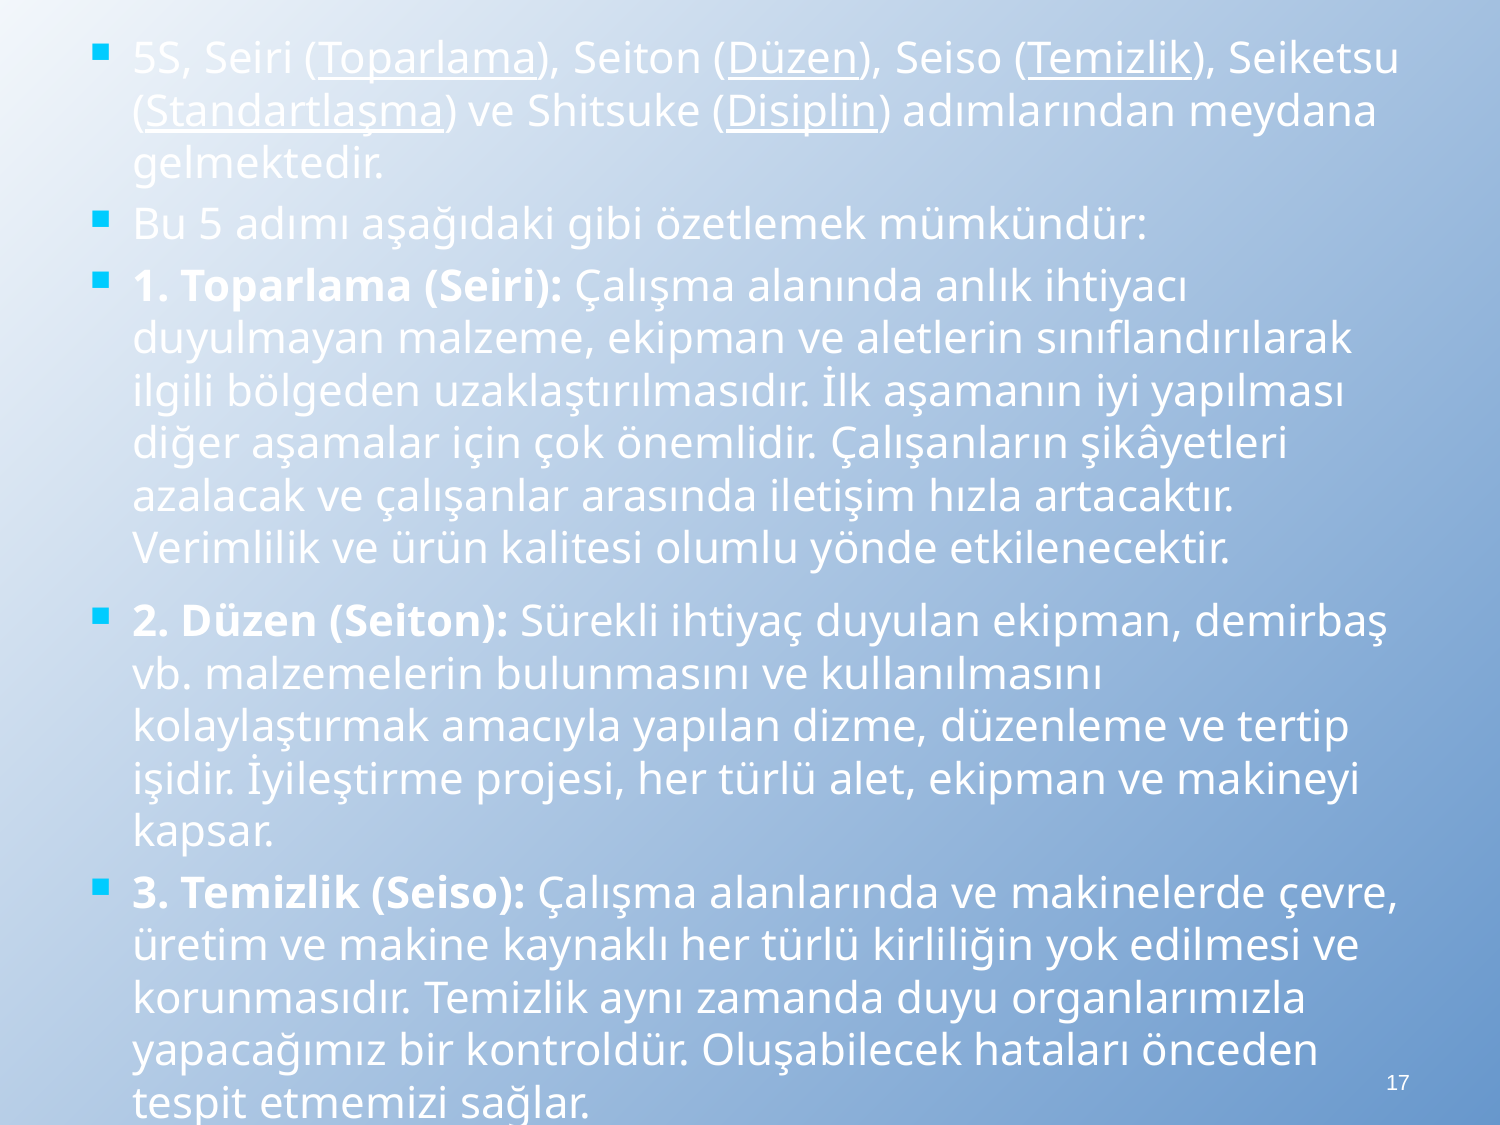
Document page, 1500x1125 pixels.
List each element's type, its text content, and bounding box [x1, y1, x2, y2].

list 5S, Seiri (Toparlama), Seiton (Düzen), Seiso (Temizlik), Seiketsu (Standartlaşma) ve Shitsuke (Disiplin) adımlarından meydana gelmektedir. Bu 5 adımı aşağıdaki gibi özetlemek mümkündür: 1. Toparlama (Seiri): Çalışma alanında anlık ihtiyacı duyulmayan malzeme, ekipman ve aletlerin sınıflandırılarak ilgili bölgeden uzaklaştırılmasıdır. İlk aşamanın iyi yapılması diğer aşamalar için çok önemlidir. Çalışanların şikâyetleri azalacak ve çalışanlar arasında iletişim hızla artacaktır. Verimlilik ve ürün kalitesi olumlu yönde etkilenecektir. [74, 22, 1426, 551]
slide_number 17 [1074, 1024, 1426, 1103]
text_box 2. Düzen (Seiton): Sürekli ihtiyaç duyulan ekipman, demirbaş vb. malzemelerin bulunmasını ve kullanılmasını kolaylaştırmak amacıyla yapılan dizme, düzenleme ve tertip işidir. İyileştirme projesi, her türlü alet, ekipman ve makineyi kapsar. 3. Temizlik (Seiso): Çalışma alanlarında ve makinelerde çevre, üretim ve makine kaynaklı her türlü kirliliğin yok edilmesi ve korunmasıdır. Temizlik aynı zamanda duyu organlarımızla yapacağımız bir kontroldür. Oluşabilecek hataları önceden tespit etmemizi sağlar. [74, 585, 1425, 1093]
